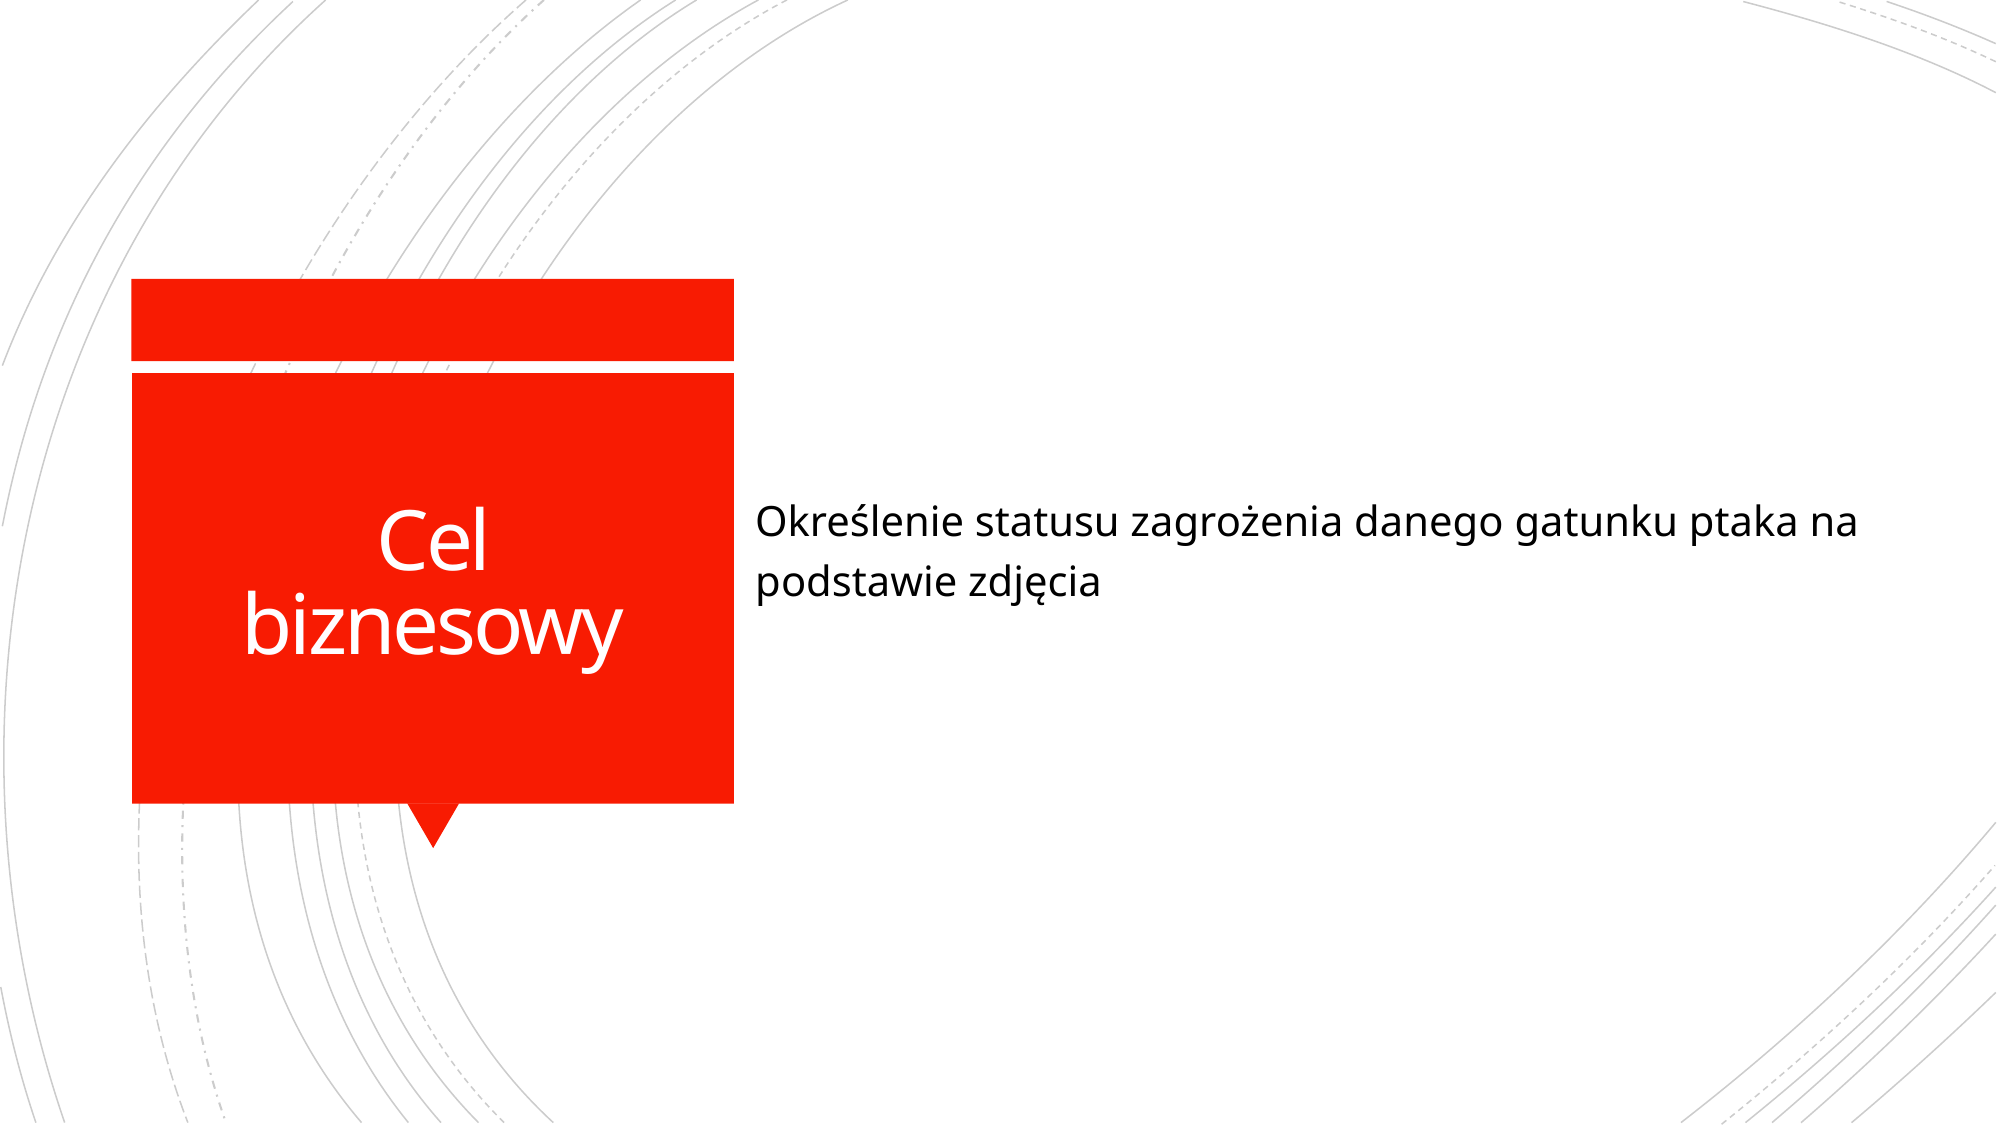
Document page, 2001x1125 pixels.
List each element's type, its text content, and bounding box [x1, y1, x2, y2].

title Cel biznesowy [145, 385, 720, 789]
list Określenie statusu zagrożenia danego gatunku ptaka na podstawie zdjęcia [740, 282, 1930, 807]
